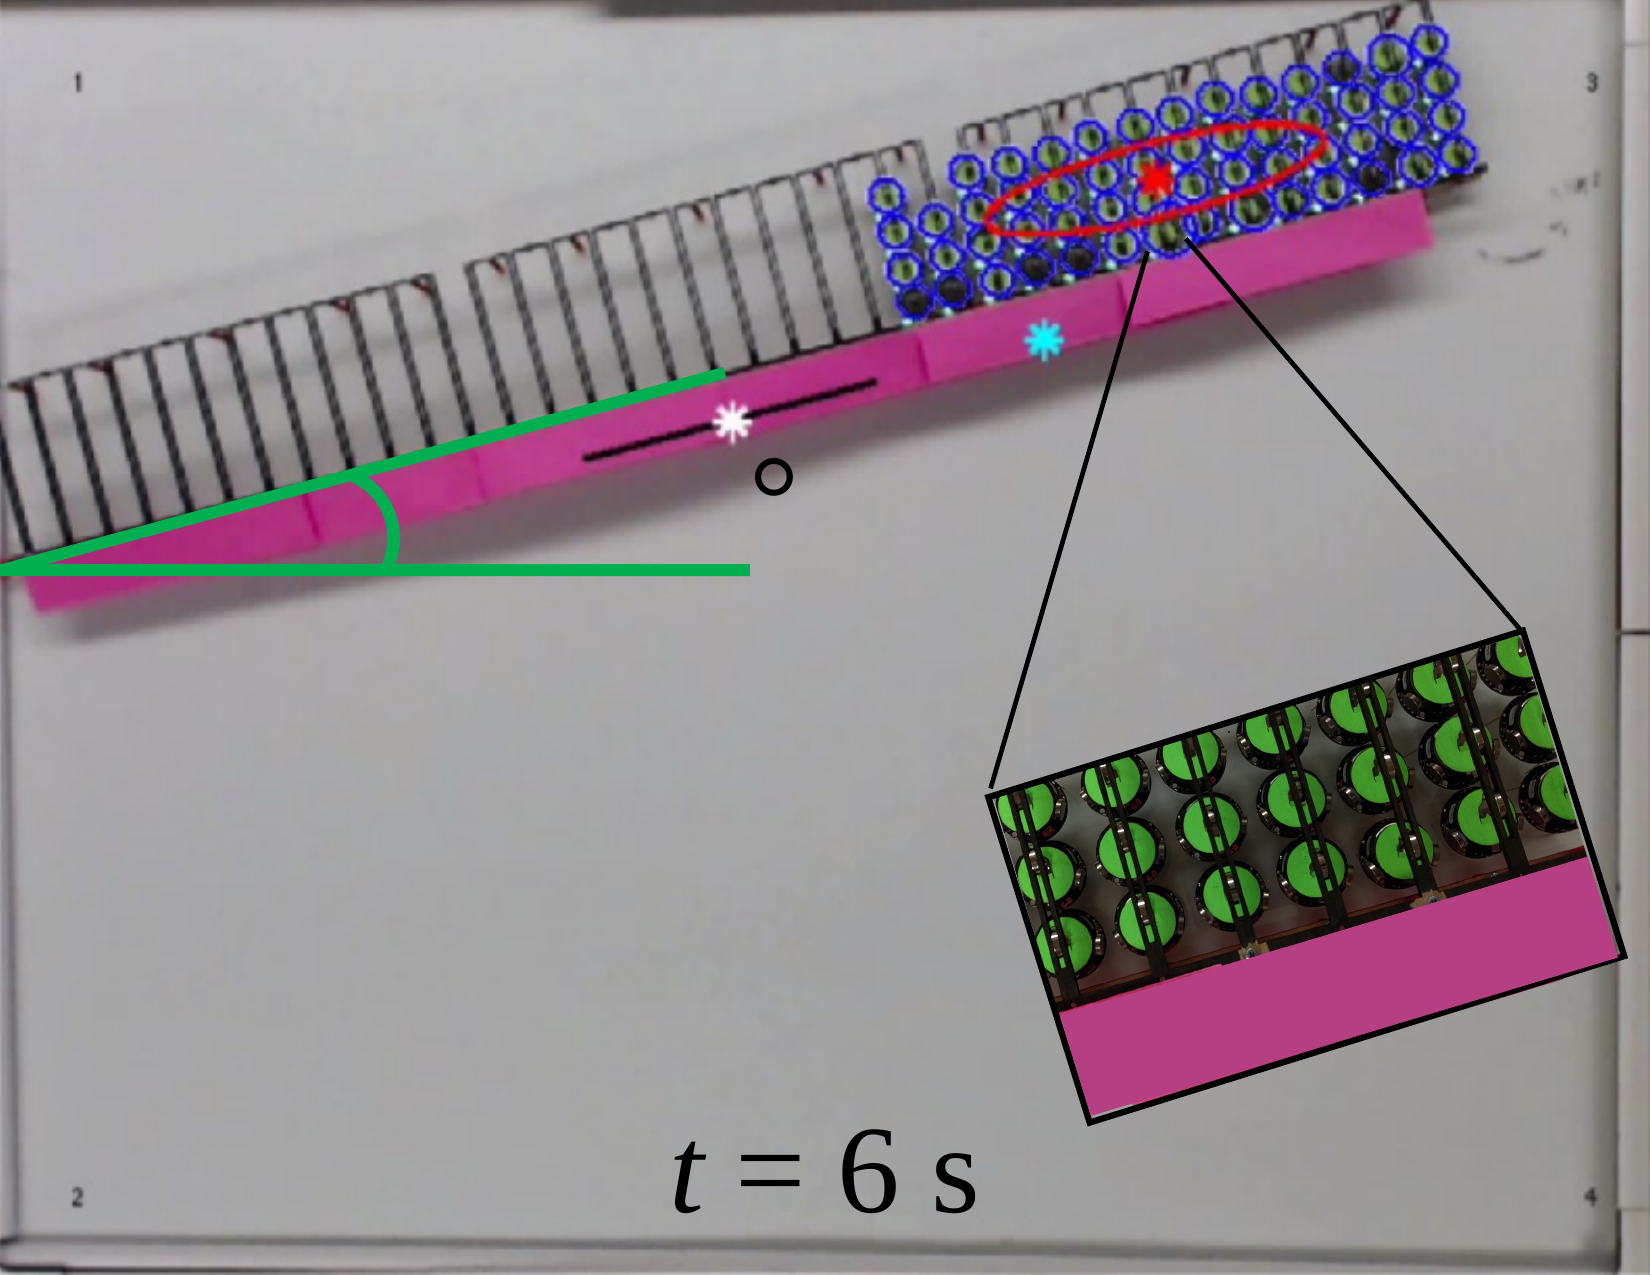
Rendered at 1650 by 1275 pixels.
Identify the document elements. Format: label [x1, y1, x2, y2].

picture [1029, 707, 1582, 1050]
text_box [0, 0, 1650, 1275]
text_box [973, 250, 1539, 781]
